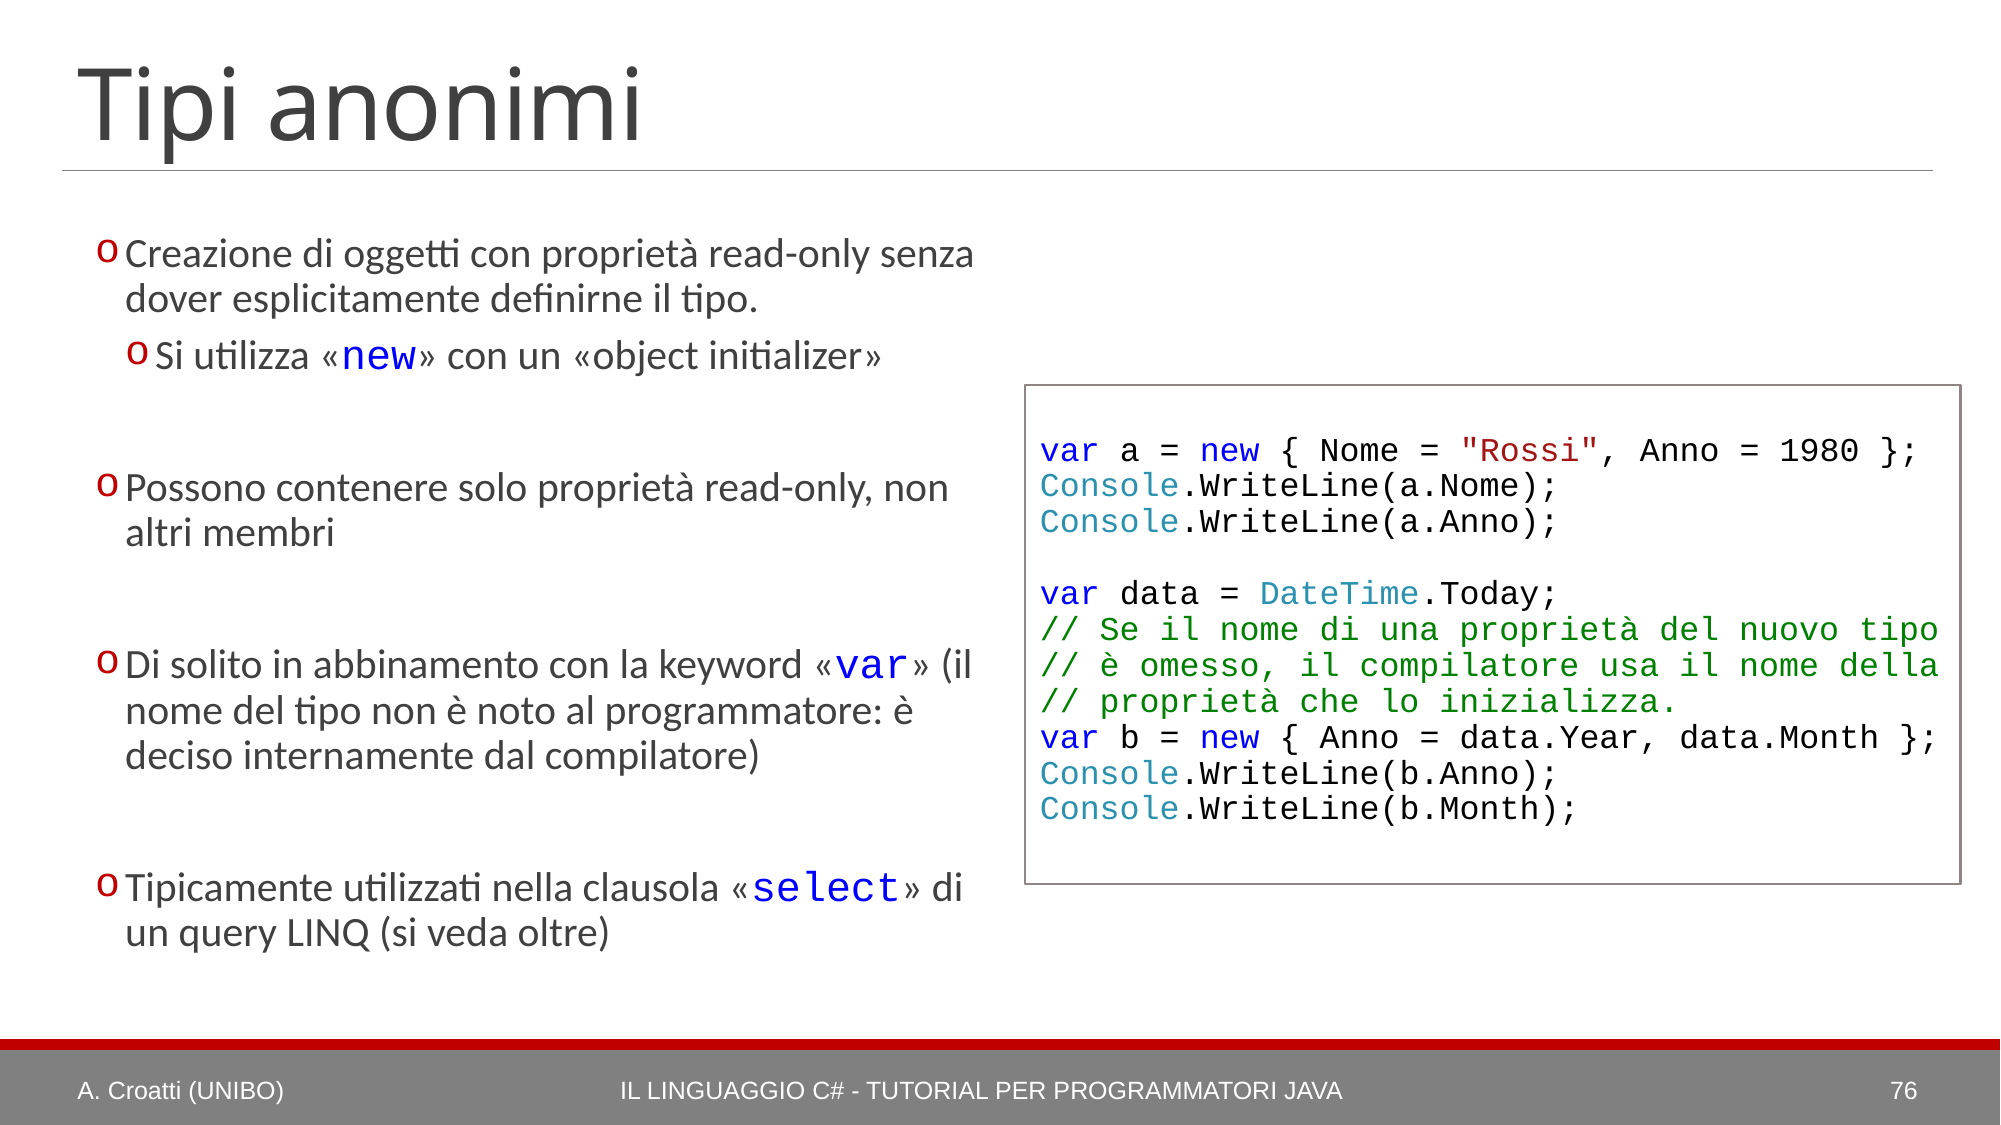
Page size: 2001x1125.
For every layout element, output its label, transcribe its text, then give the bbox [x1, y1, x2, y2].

list Creazione di oggetti con proprietà read-only senza dover esplicitamente definirne il tipo. Si utilizza «new» con un «object initializer» Possono contenere solo proprietà read-only, non altri membri Di solito in abbinamento con la keyword «var» (il nome del tipo non è noto al programmatore: è deciso internamente dal compilatore) Tipicamente utilizzati nella clausola «select» di un query LINQ (si veda oltre) [62, 187, 998, 999]
slide_number A. Croatti (UNIBO) [62, 1059, 339, 1120]
text_box var a = new { Nome = "Rossi", Anno = 1980 }; Console.WriteLine(a.Nome); Console.WriteLine(a.Anno); var data = DateTime.Today; // Se il nome di una proprietà del nuovo tipo // è omesso, il compilatore usa il nome della // proprietà che lo inizializza. var b = new { Anno = data.Year, data.Month }; Console.WriteLine(b.Anno); Console.WriteLine(b.Month); [1024, 384, 1962, 885]
slide_number 76 [1624, 1059, 1933, 1120]
title Tipi anonimi [62, 47, 1933, 169]
footer Il Linguaggio C# - Tutorial per Programmatori Java [339, 1059, 1624, 1120]
